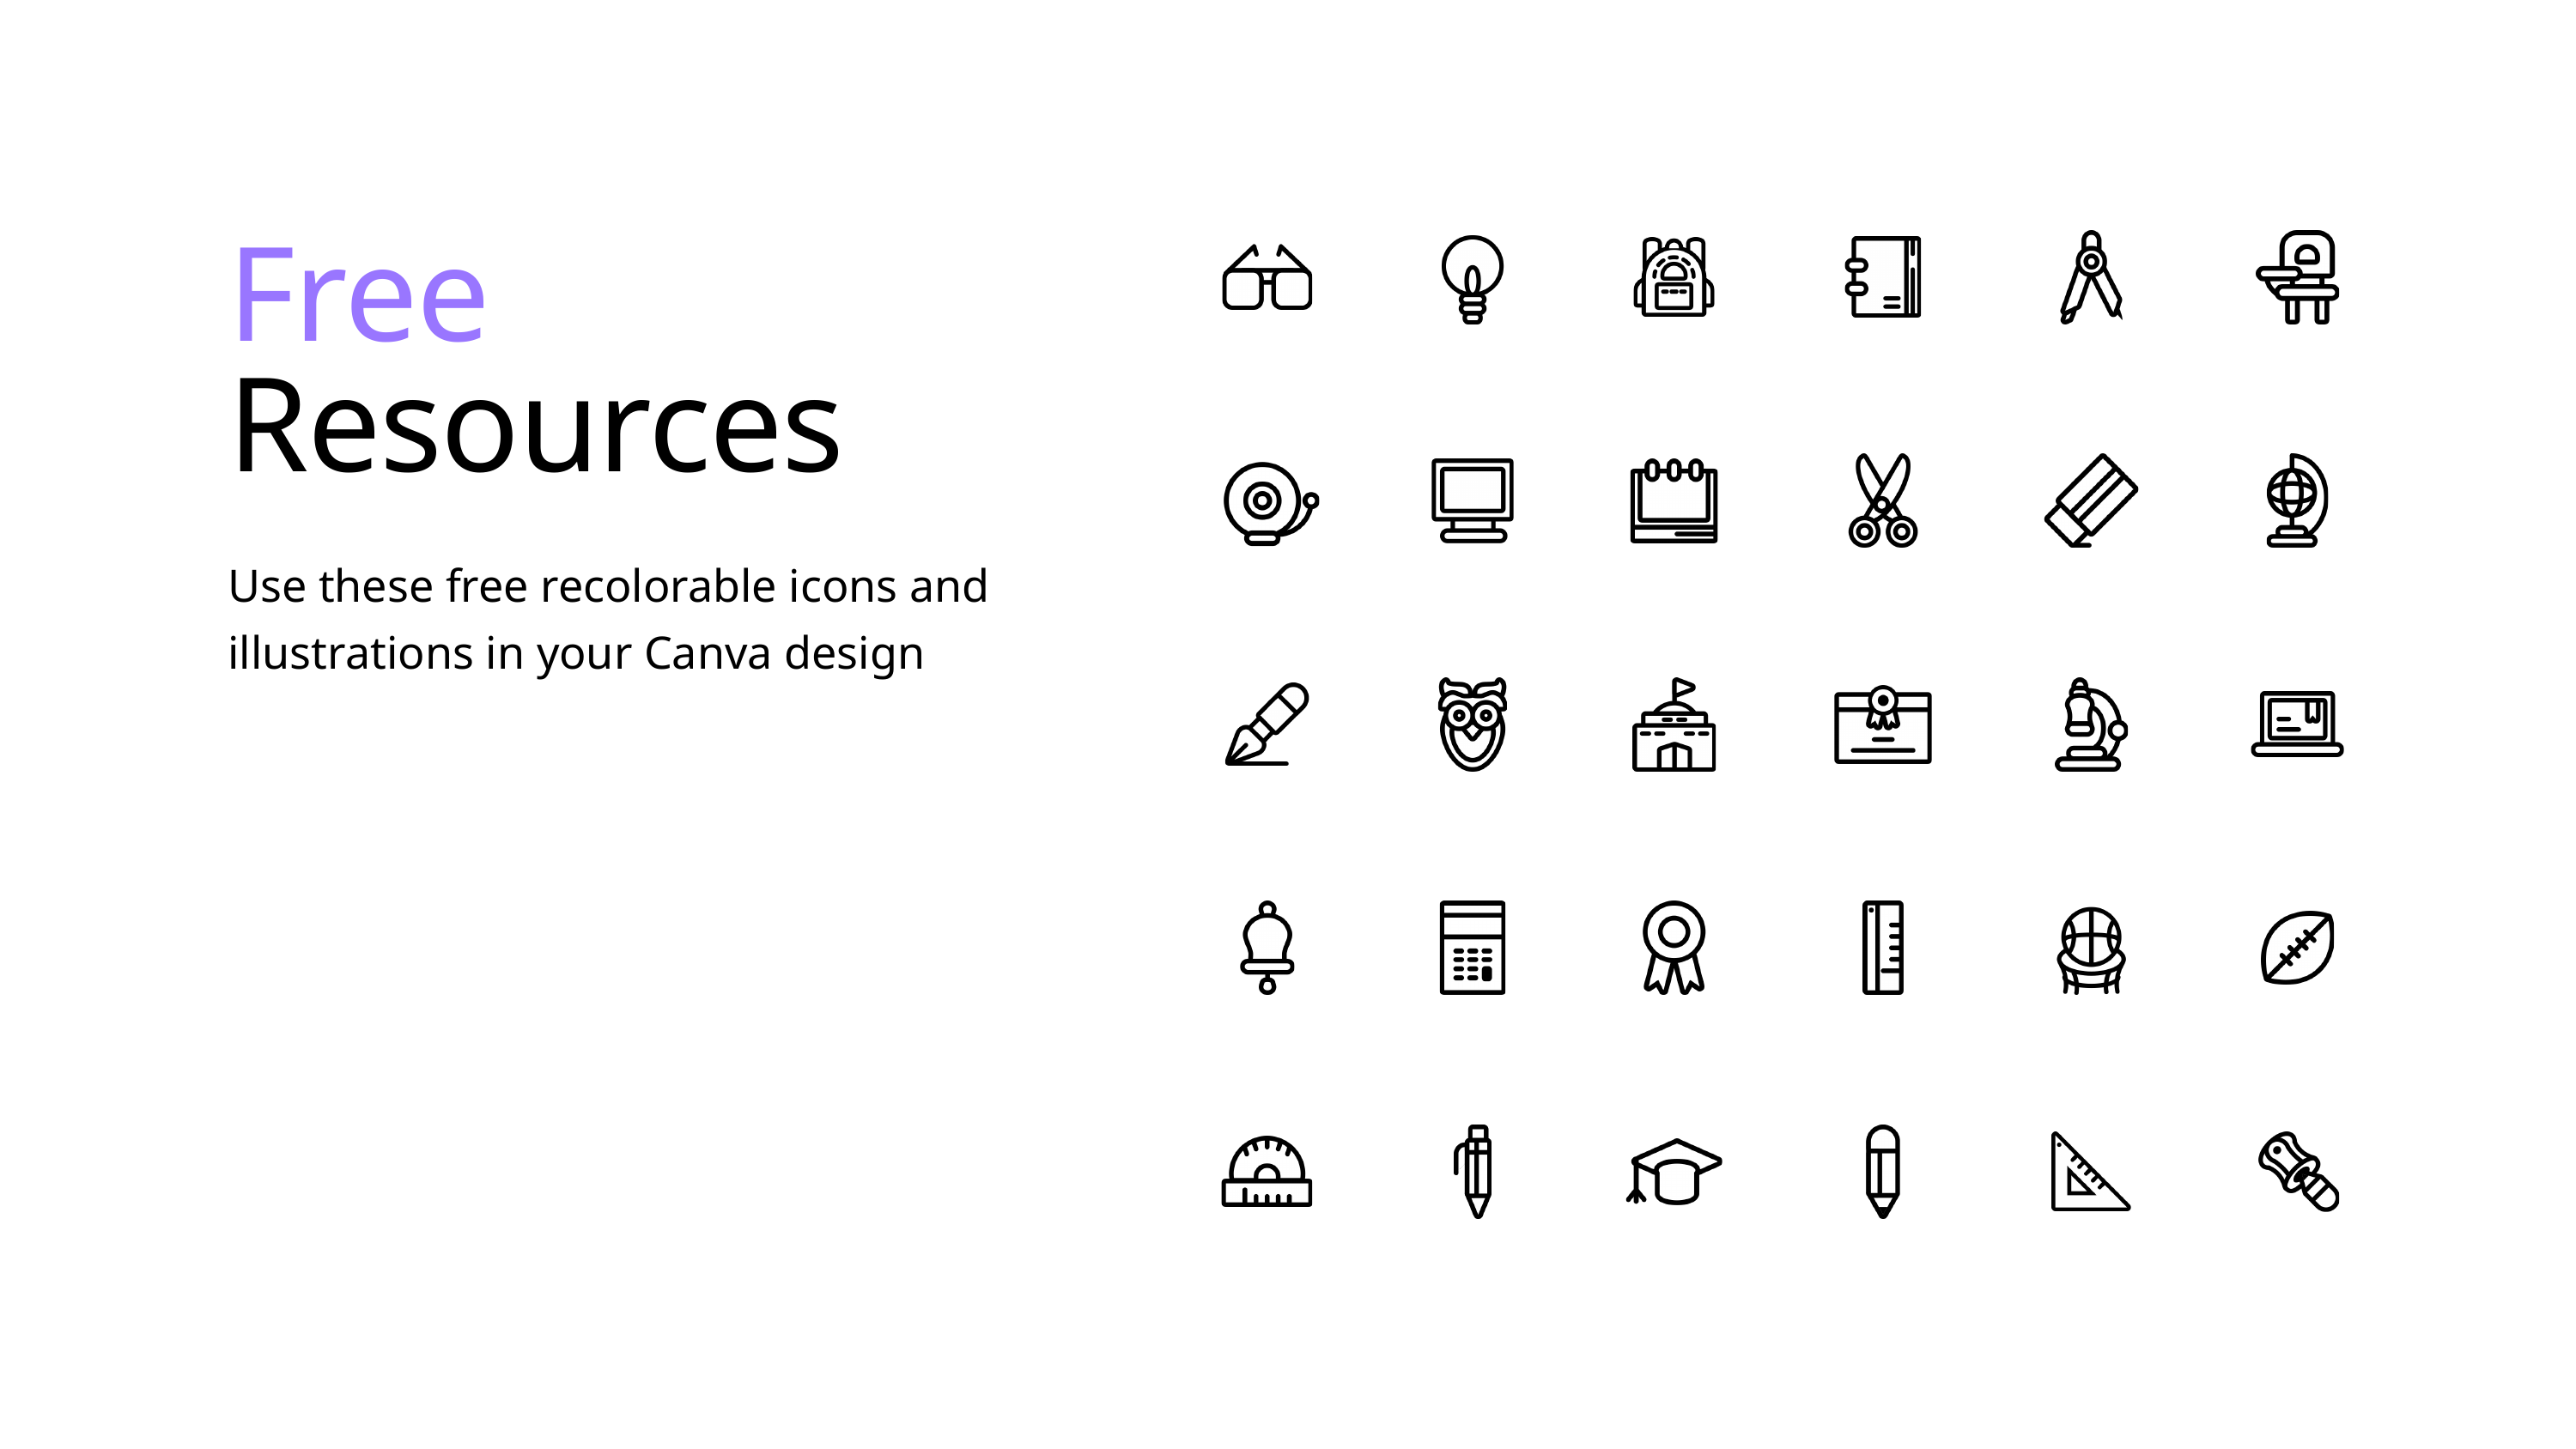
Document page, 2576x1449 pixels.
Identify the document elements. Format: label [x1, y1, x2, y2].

text_box [2055, 677, 2129, 772]
text_box [1222, 244, 1313, 310]
text_box [1439, 900, 1506, 995]
text_box [1862, 900, 1904, 995]
text_box [1632, 677, 1716, 772]
text_box [2256, 230, 2340, 324]
text_box [1834, 685, 1932, 764]
text_box [2051, 1131, 2131, 1212]
text_box [1625, 1138, 1722, 1205]
text_box [1240, 900, 1295, 995]
text_box [2256, 1131, 2340, 1212]
text_box [228, 221, 1014, 670]
text_box [1224, 682, 1310, 766]
text_box [1848, 453, 1918, 548]
text_box [1630, 458, 1718, 543]
text_box [2266, 453, 2329, 548]
text_box [1215, 453, 1320, 548]
text_box [1633, 237, 1715, 317]
text_box [2251, 691, 2344, 758]
text_box [2261, 911, 2335, 985]
text_box [1437, 230, 1509, 324]
text_box [2060, 230, 2123, 324]
text_box [1221, 1136, 1313, 1207]
text_box [1638, 900, 1710, 995]
text_box [1866, 1125, 1900, 1219]
text_box [1437, 677, 1508, 772]
text_box [1454, 1125, 1492, 1219]
text_box [1431, 458, 1514, 543]
text_box [2044, 453, 2139, 548]
text_box [2055, 900, 2128, 995]
text_box [1844, 236, 1922, 318]
